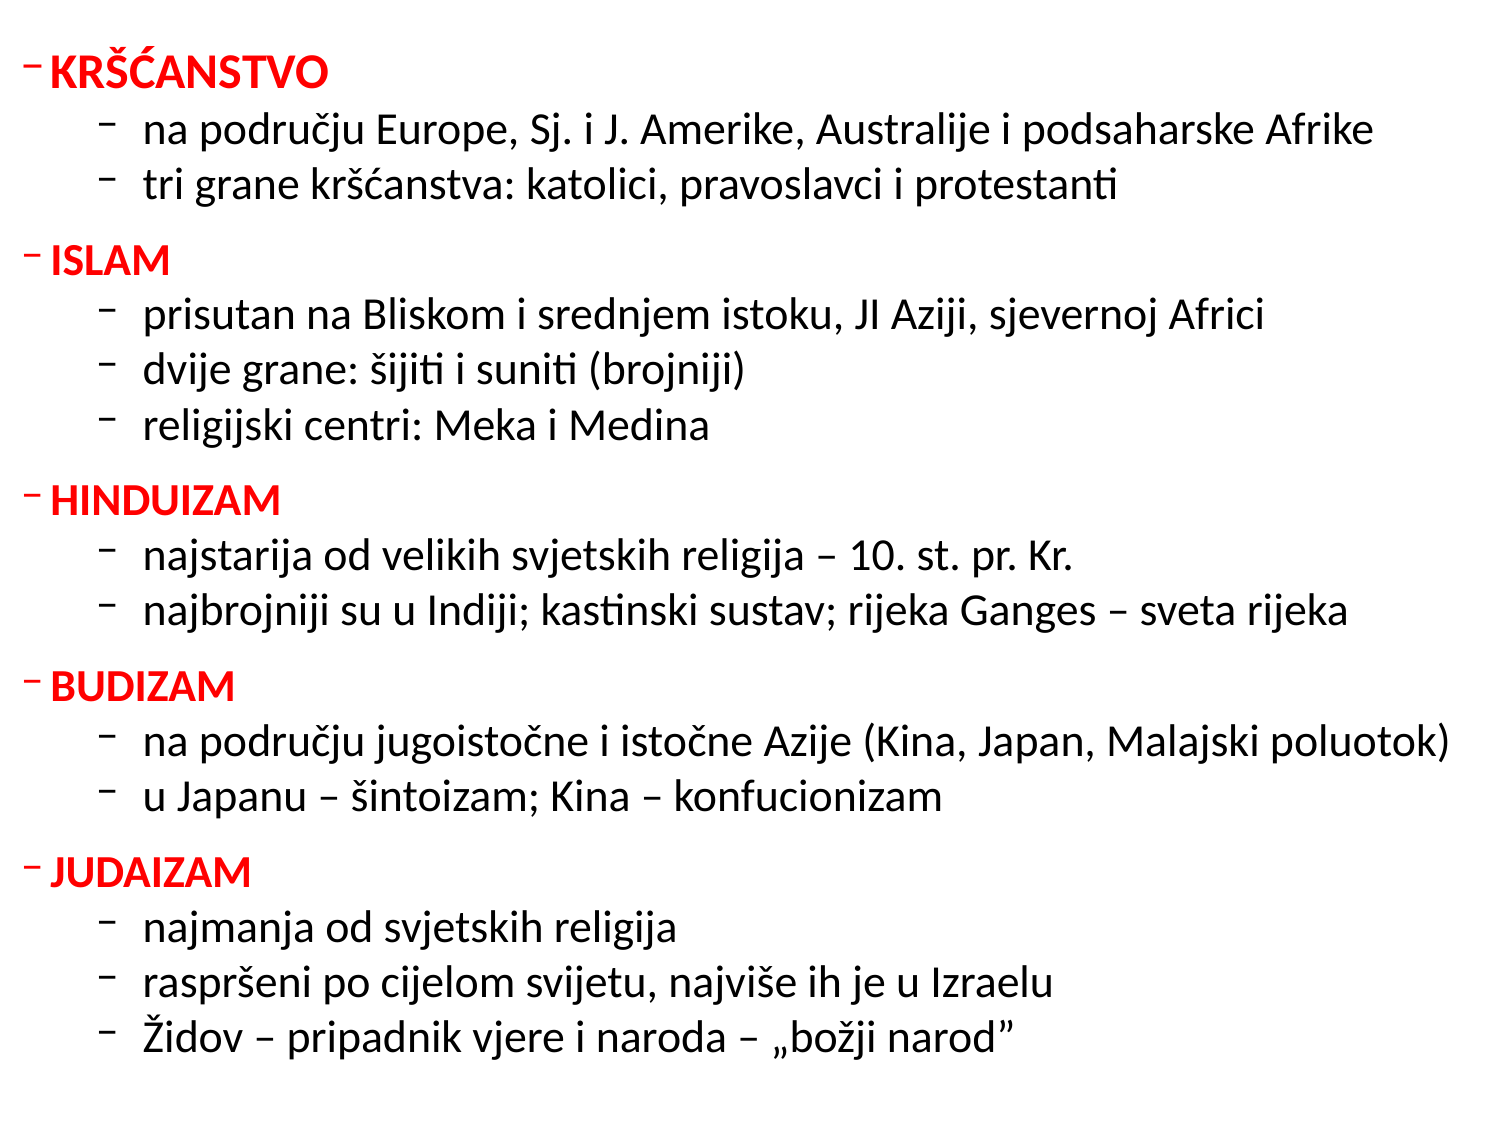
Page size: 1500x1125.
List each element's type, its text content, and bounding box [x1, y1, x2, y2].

text_box KRŠĆANSTVO na području Europe, Sj. i J. Amerike, Australije i podsaharske Afrike tri grane kršćanstva: katolici, pravoslavci i protestanti ISLAM prisutan na Bliskom i srednjem istoku, JI Aziji, sjevernoj Africi dvije grane: šijiti i suniti (brojniji) religijski centri: Meka i Medina HINDUIZAM najstarija od velikih svjetskih religija – 10. st. pr. Kr. najbrojniji su u Indiji; kastinski sustav; rijeka Ganges – sveta rijeka BUDIZAM na području jugoistočne i istočne Azije (Kina, Japan, Malajski poluotok) u Japanu – šintoizam; Kina – konfucionizam JUDAIZAM najmanja od svjetskih religija raspršeni po cijelom svijetu, najviše ih je u Izraelu Židov – pripadnik vjere i naroda – „božji narod” [5, 30, 1500, 1117]
